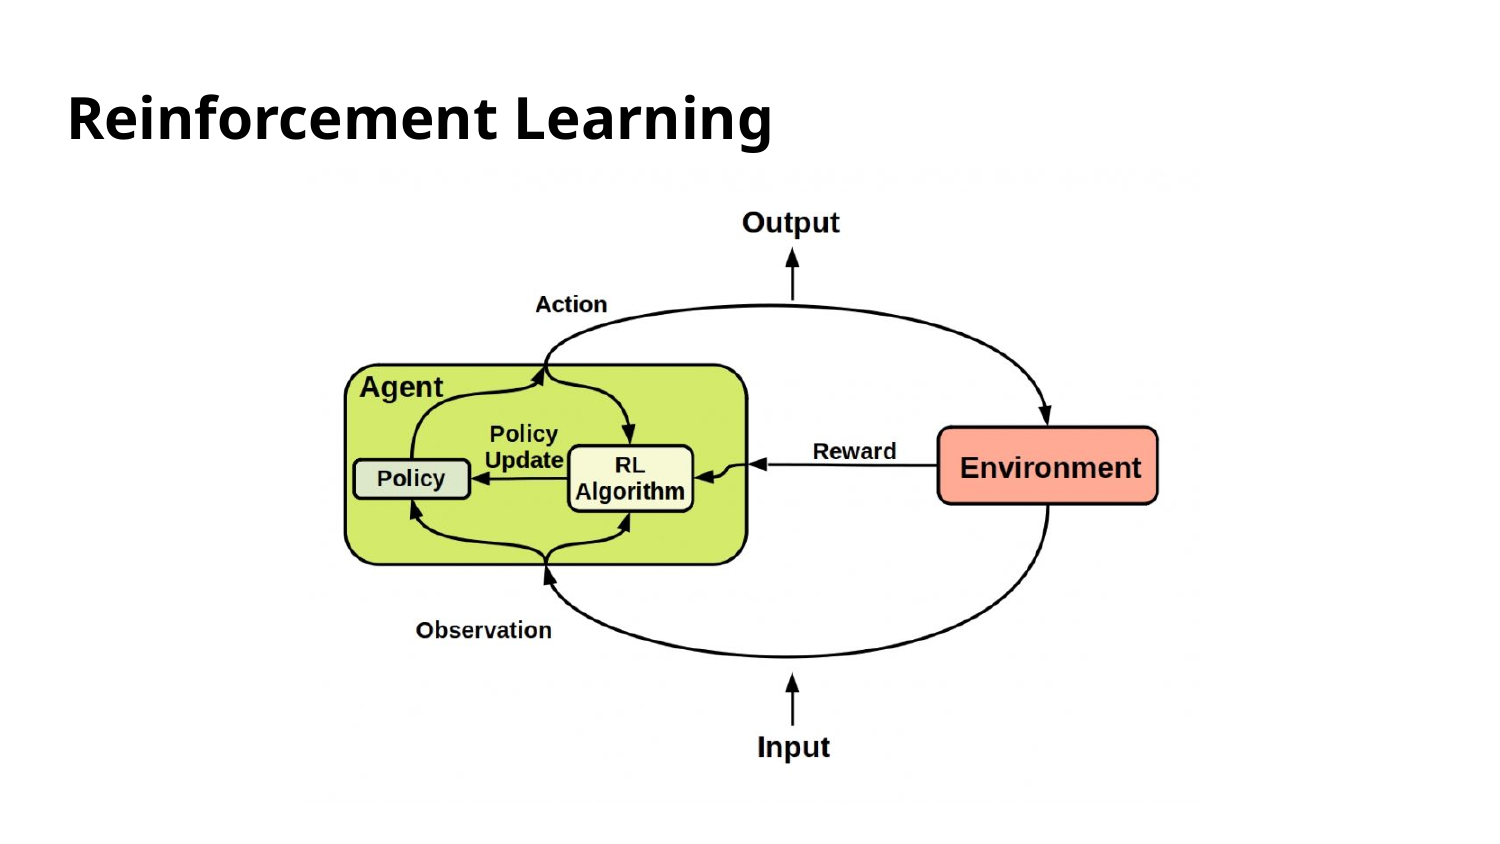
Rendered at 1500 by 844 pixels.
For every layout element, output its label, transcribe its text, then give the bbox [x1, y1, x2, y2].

title Reinforcement Learning [51, 66, 1449, 161]
picture [301, 168, 1199, 804]
